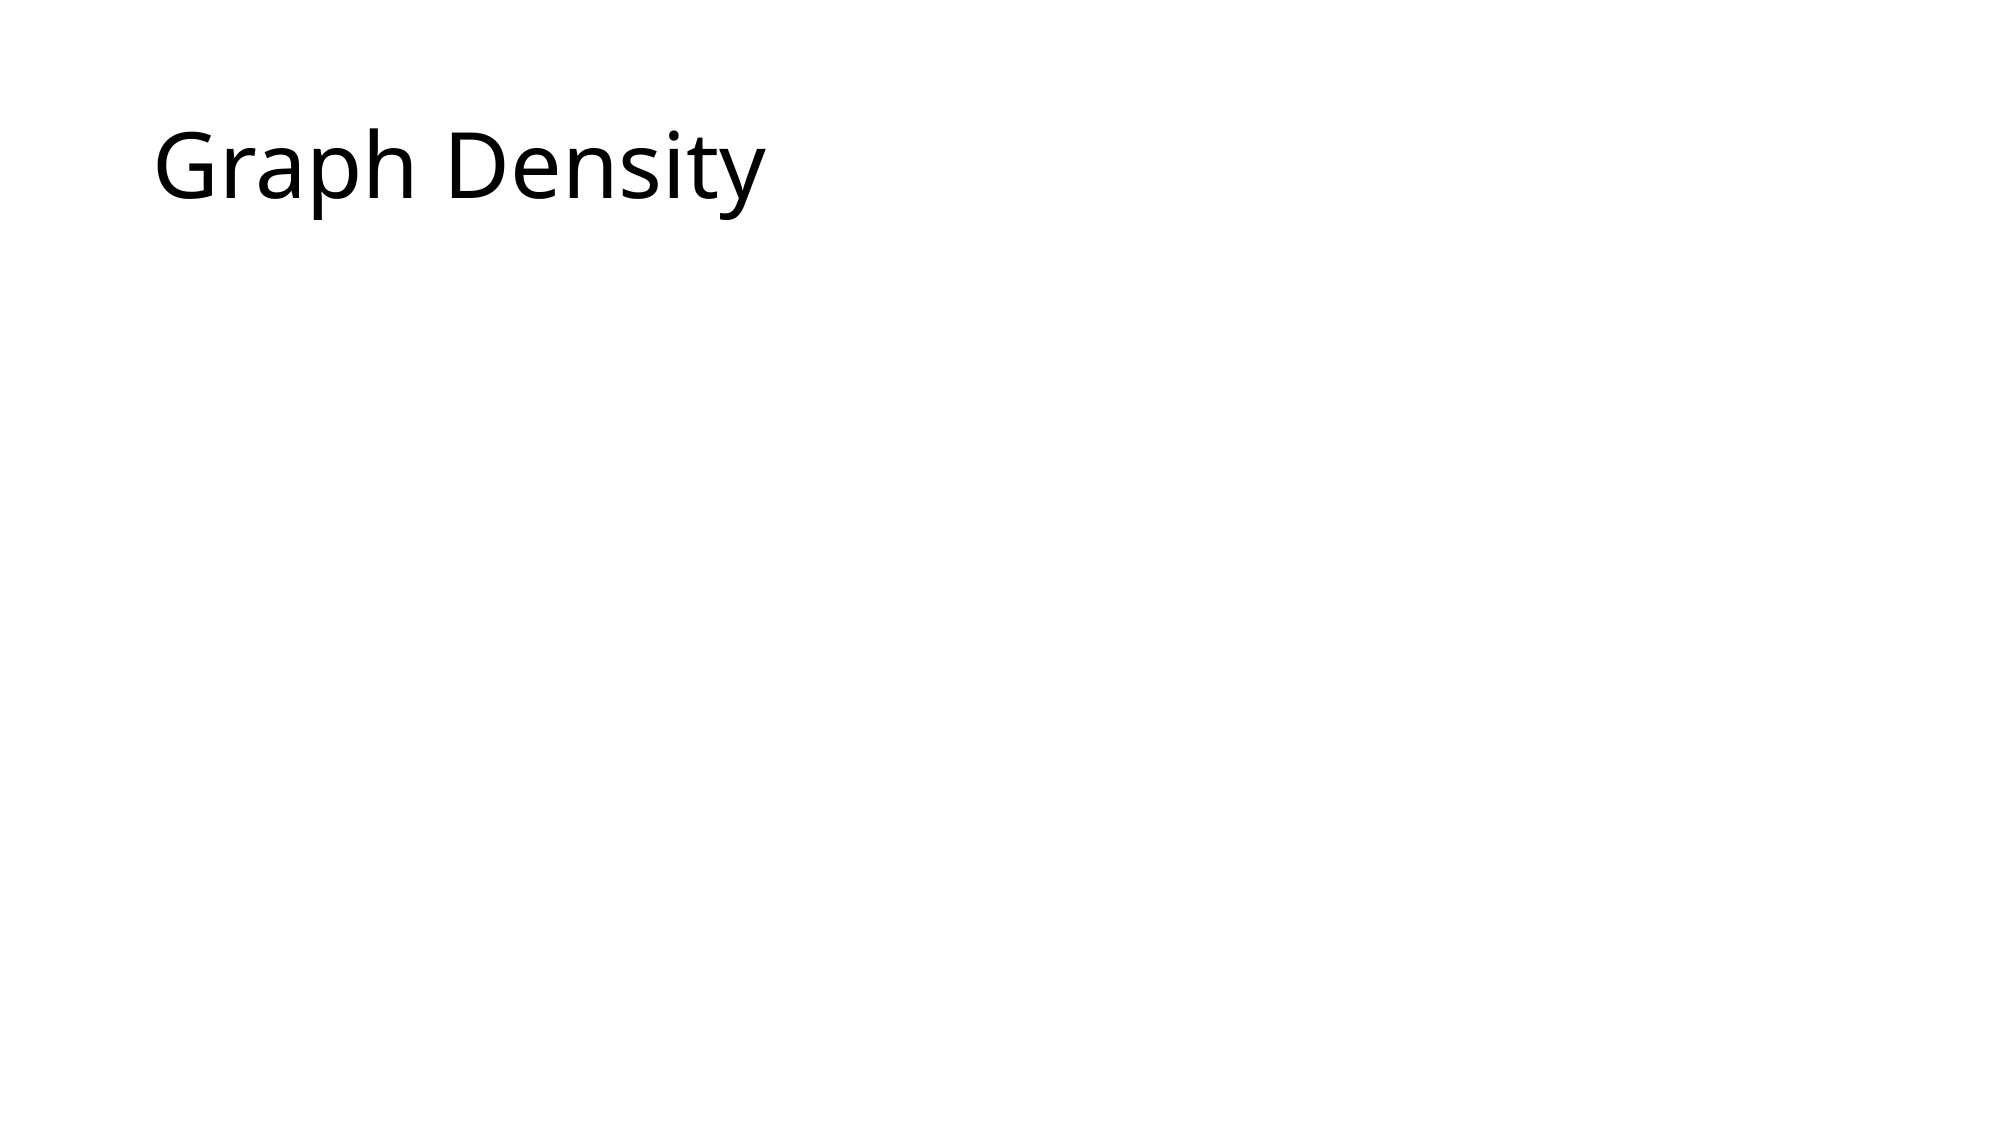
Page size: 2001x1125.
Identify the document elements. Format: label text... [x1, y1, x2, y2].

title Graph Density [137, 59, 1863, 278]
